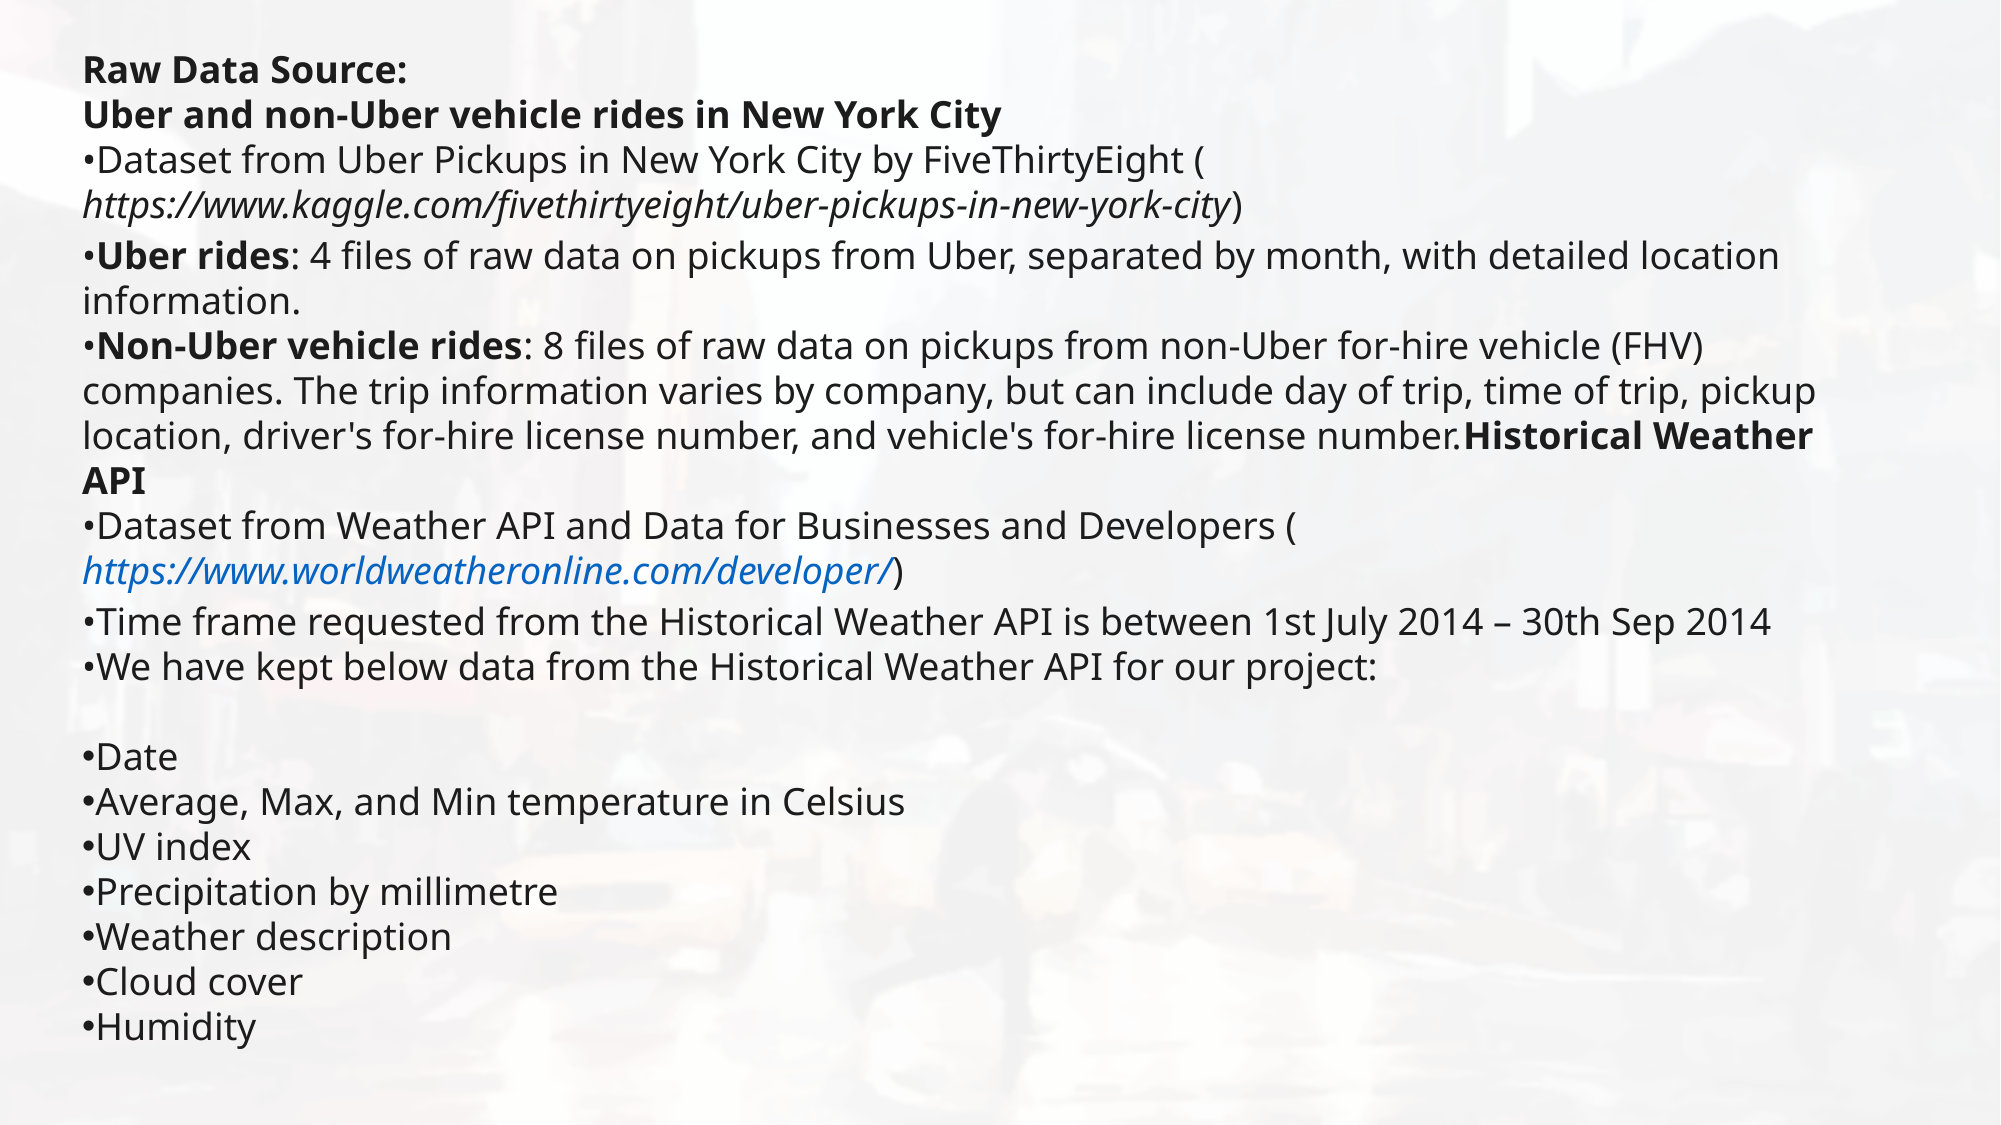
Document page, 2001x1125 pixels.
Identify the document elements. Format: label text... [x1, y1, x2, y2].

text_box Raw Data Source: Uber and non-Uber vehicle rides in New York City •Dataset from Uber Pickups in New York City by FiveThirtyEight (https://www.kaggle.com/fivethirtyeight/uber-pickups-in-new-york-city) •Uber rides: 4 files of raw data on pickups from Uber, separated by month, with detailed location information. •Non-Uber vehicle rides: 8 files of raw data on pickups from non-Uber for-hire vehicle (FHV) companies. The trip information varies by company, but can include day of trip, time of trip, pickup location, driver's for-hire license number, and vehicle's for-hire license number.Historical Weather API •Dataset from Weather API and Data for Businesses and Developers (https://www.worldweatheronline.com/developer/) •Time frame requested from the Historical Weather API is between 1st July 2014 – 30th Sep 2014 •We have kept below data from the Historical Weather API for our project: Date Average, Max, and Min temperature in Celsius UV index Precipitation by millimetre Weather description Cloud cover Humidity [67, 38, 1886, 1056]
